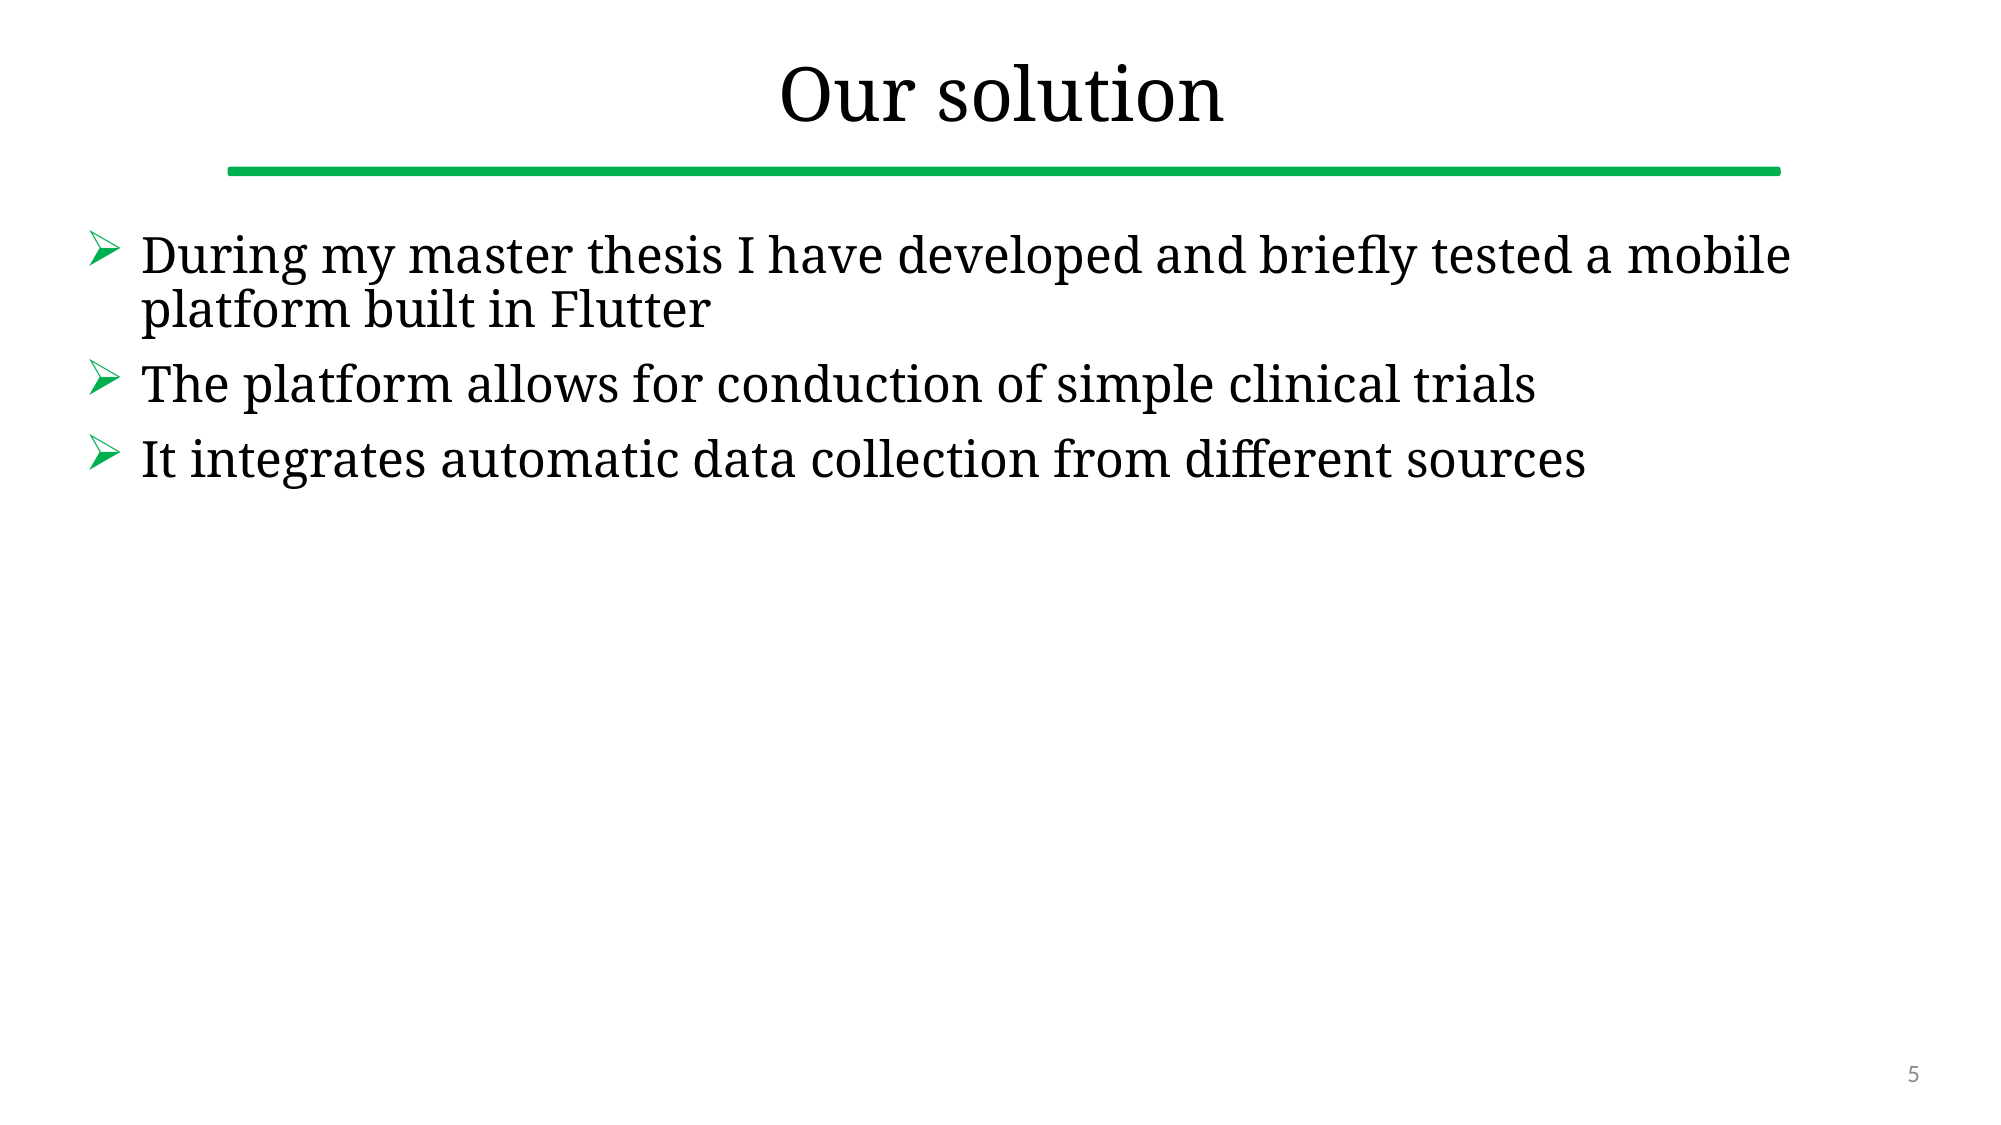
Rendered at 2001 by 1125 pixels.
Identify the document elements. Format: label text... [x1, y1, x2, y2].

slide_number 5 [1412, 1042, 1936, 1103]
list During my master thesis I have developed and briefly tested a mobile platform built in Flutter The platform allows for conduction of simple clinical trials It integrates automatic data collection from different sources [70, 223, 1936, 1021]
title Our solution [70, 26, 1936, 168]
